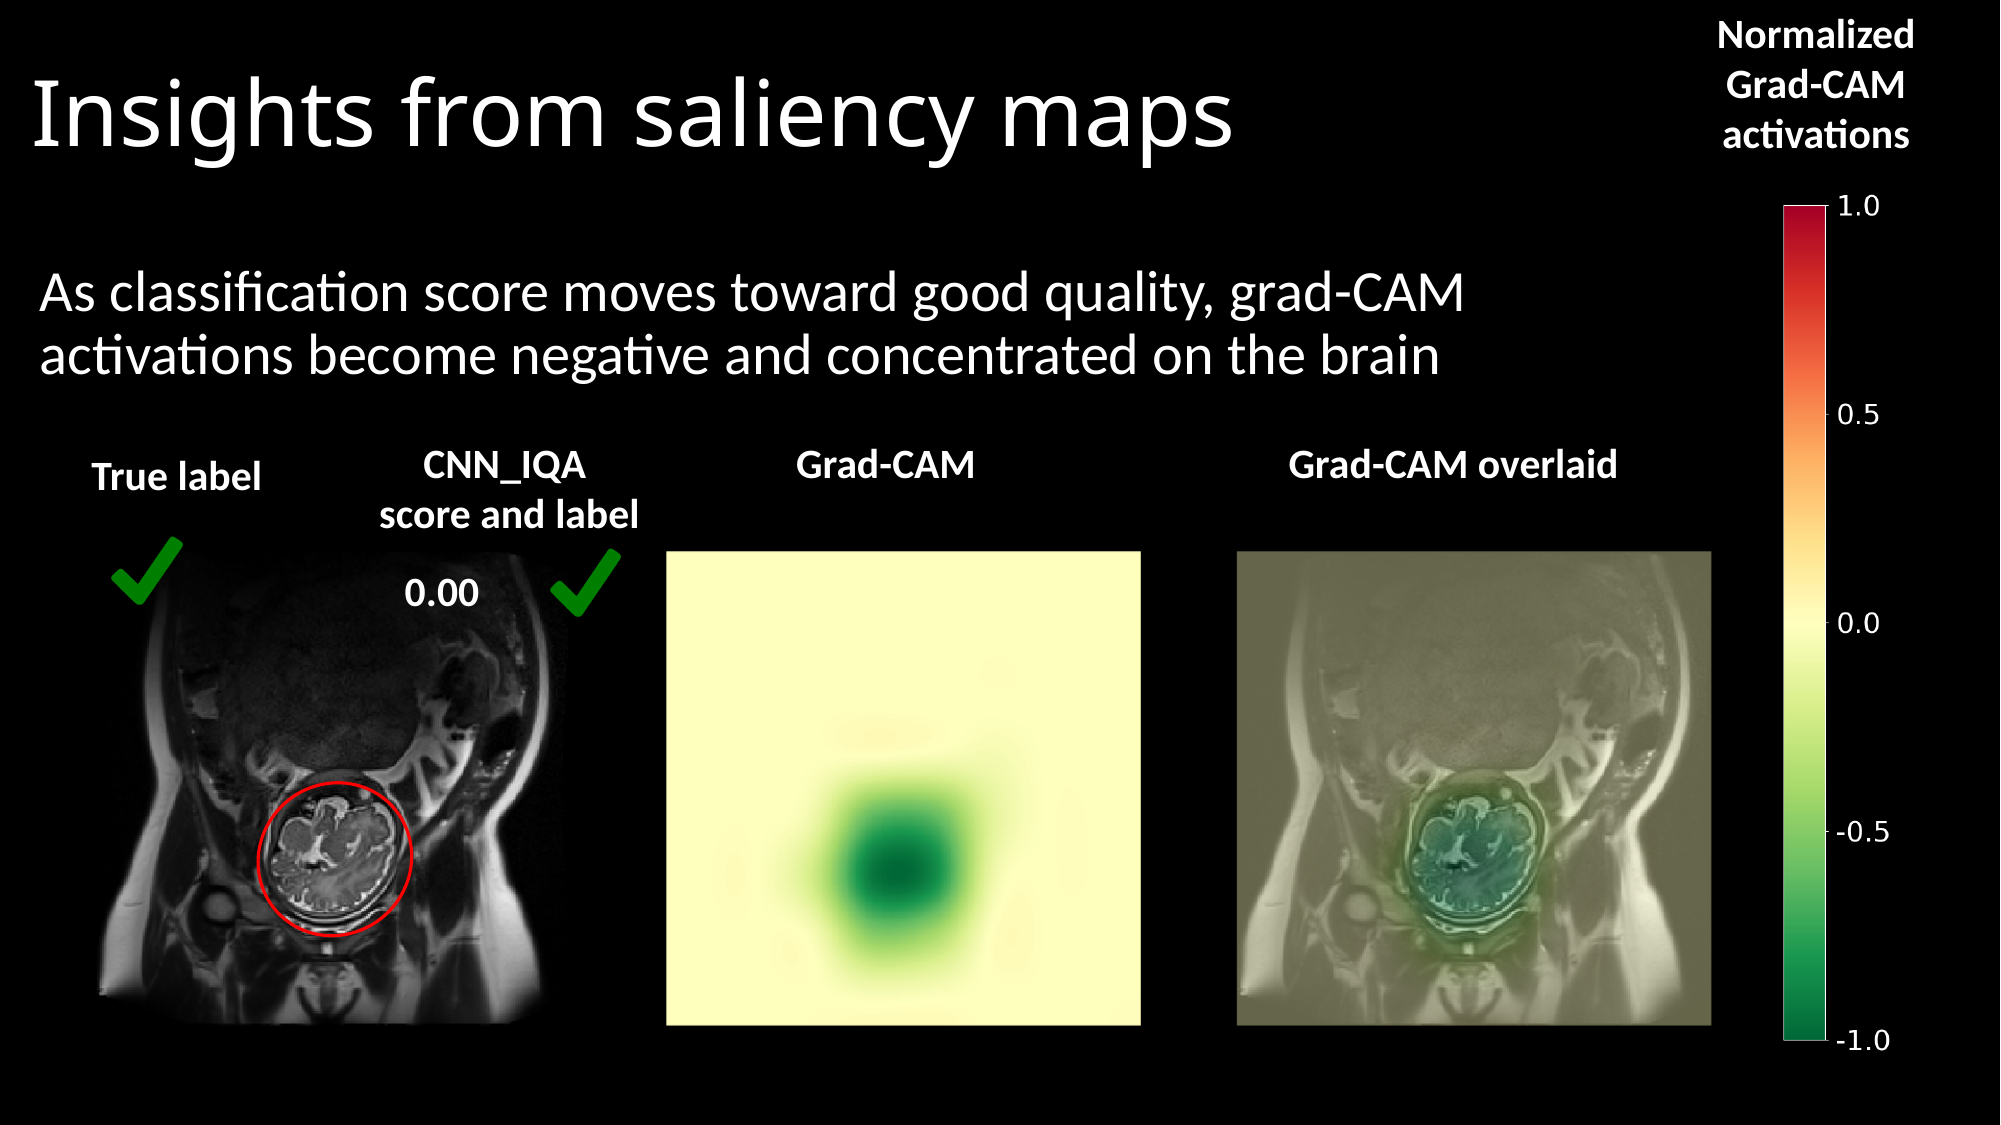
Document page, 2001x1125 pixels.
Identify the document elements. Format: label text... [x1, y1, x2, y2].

text_box Normalized Grad-CAM activations [1664, 0, 1969, 165]
picture [1758, 154, 1923, 1084]
title Insights from saliency maps [16, 7, 1742, 225]
list As classification score moves toward good quality, grad-CAM activations become negative and concentrated on the brain [24, 253, 1750, 968]
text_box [0, 429, 1742, 1084]
